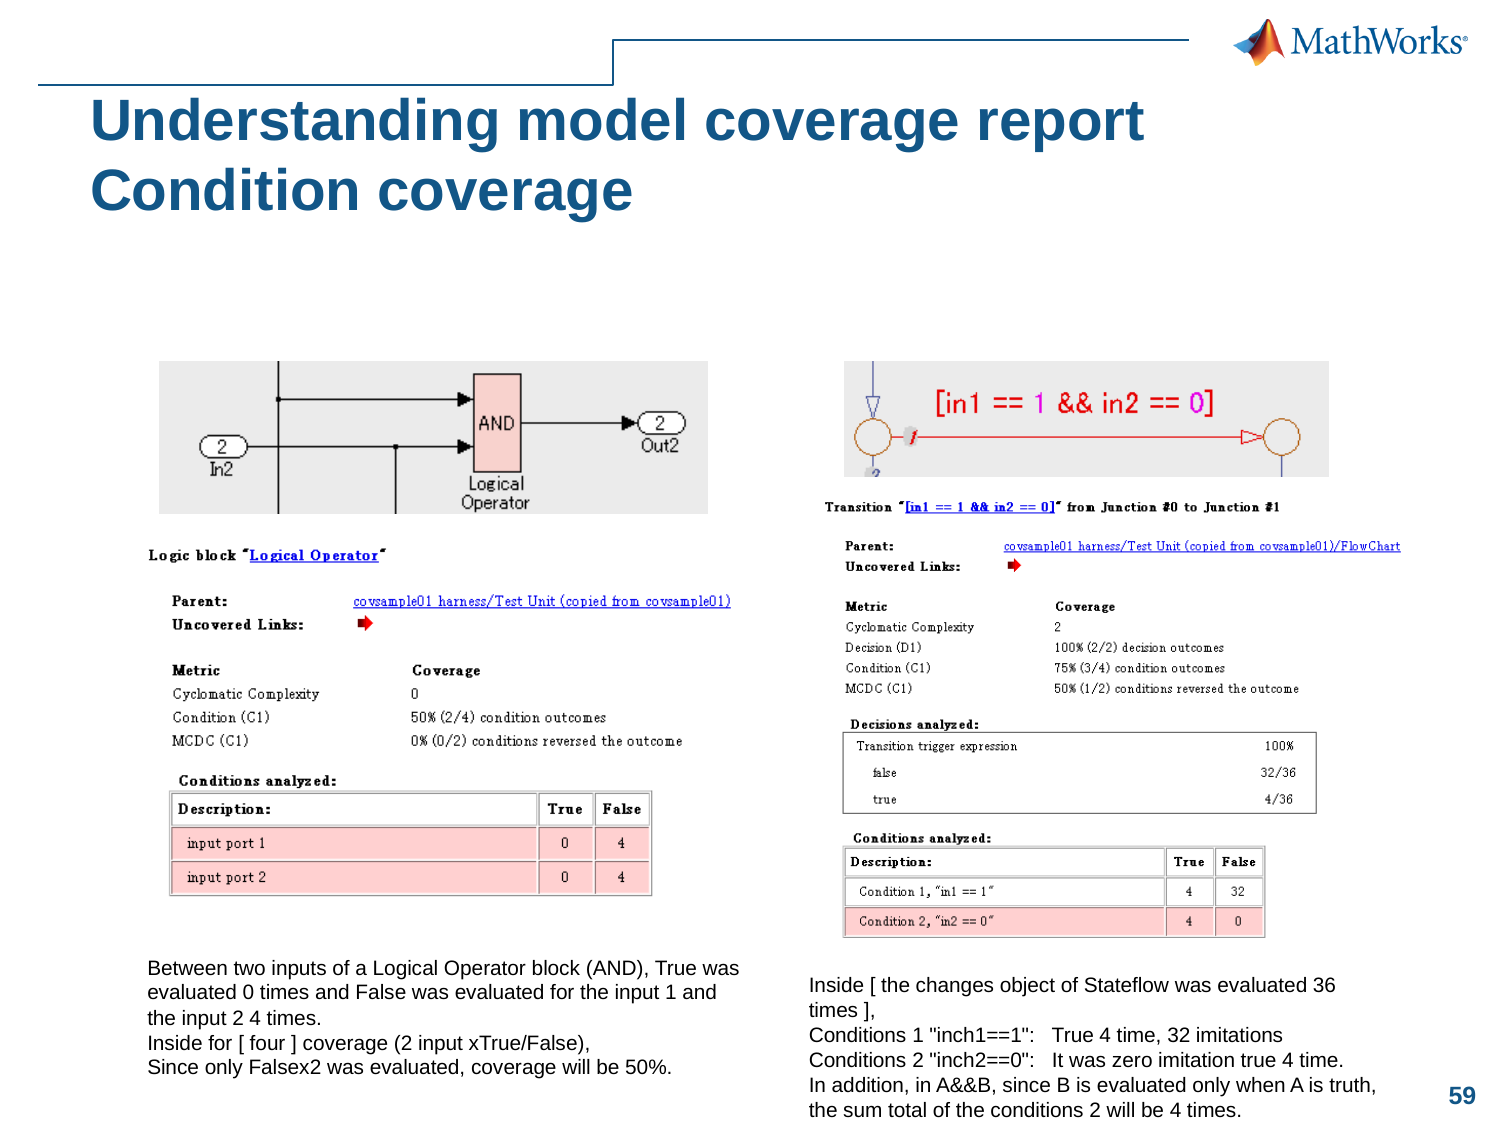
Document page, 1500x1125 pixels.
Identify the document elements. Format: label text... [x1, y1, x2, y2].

picture [844, 361, 1329, 477]
title Understanding model coverage report Condition coverage [75, 75, 1400, 238]
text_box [135, 538, 739, 909]
picture [1226, 7, 1483, 78]
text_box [820, 495, 1405, 941]
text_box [159, 361, 709, 514]
text_box Between two inputs of a Logical Operator block (AND), True was evaluated 0 times and False was evaluated for the input 1 and the input 2 4 times. Inside for [ four ] coverage (2 input xTrue/False), Since only Falsex2 was evaluated, coverage will be 50%. [132, 946, 758, 1087]
text_box Inside [ the changes object of Stateflow was evaluated 36 times ], Conditions 1 "inch1==1": True 4 time, 32 imitations Conditions 2 "inch2==0": It was zero imitation true 4 time. In addition, in A&&B, since B is evaluated only when A is truth, the sum total of the conditions 2 will be 4 times. [793, 964, 1399, 1125]
